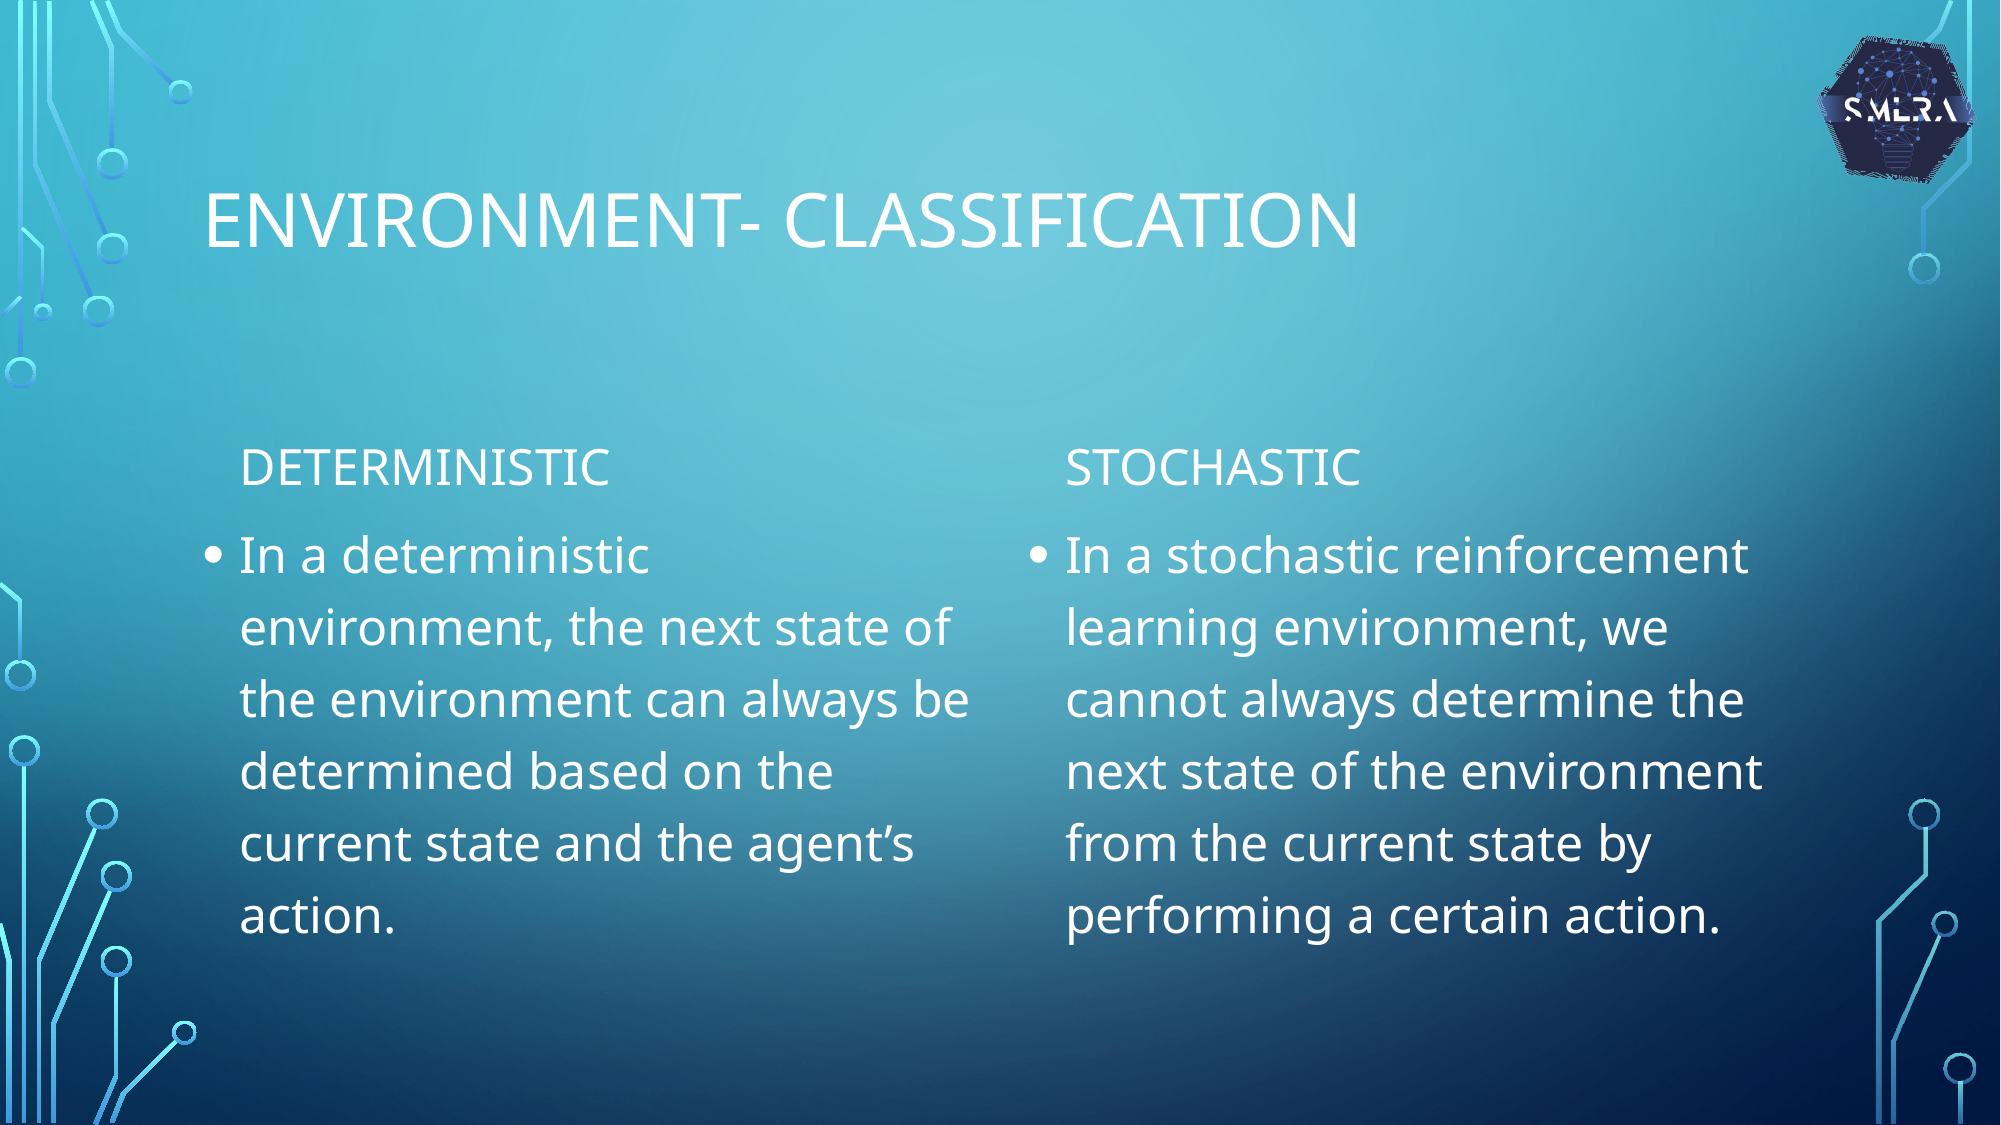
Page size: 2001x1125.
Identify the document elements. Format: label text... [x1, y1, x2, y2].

picture [1816, 35, 1977, 184]
list In a deterministic environment, the next state of the environment can always be determined based on the current state and the agent’s action. [187, 504, 988, 950]
list In a stochastic reinforcement learning environment, we cannot always determine the next state of the environment from the current state by performing a certain action. [1012, 504, 1813, 950]
title Environment- classification [187, 101, 1813, 344]
list deterministic [224, 369, 988, 504]
list stochastic [1050, 369, 1813, 504]
